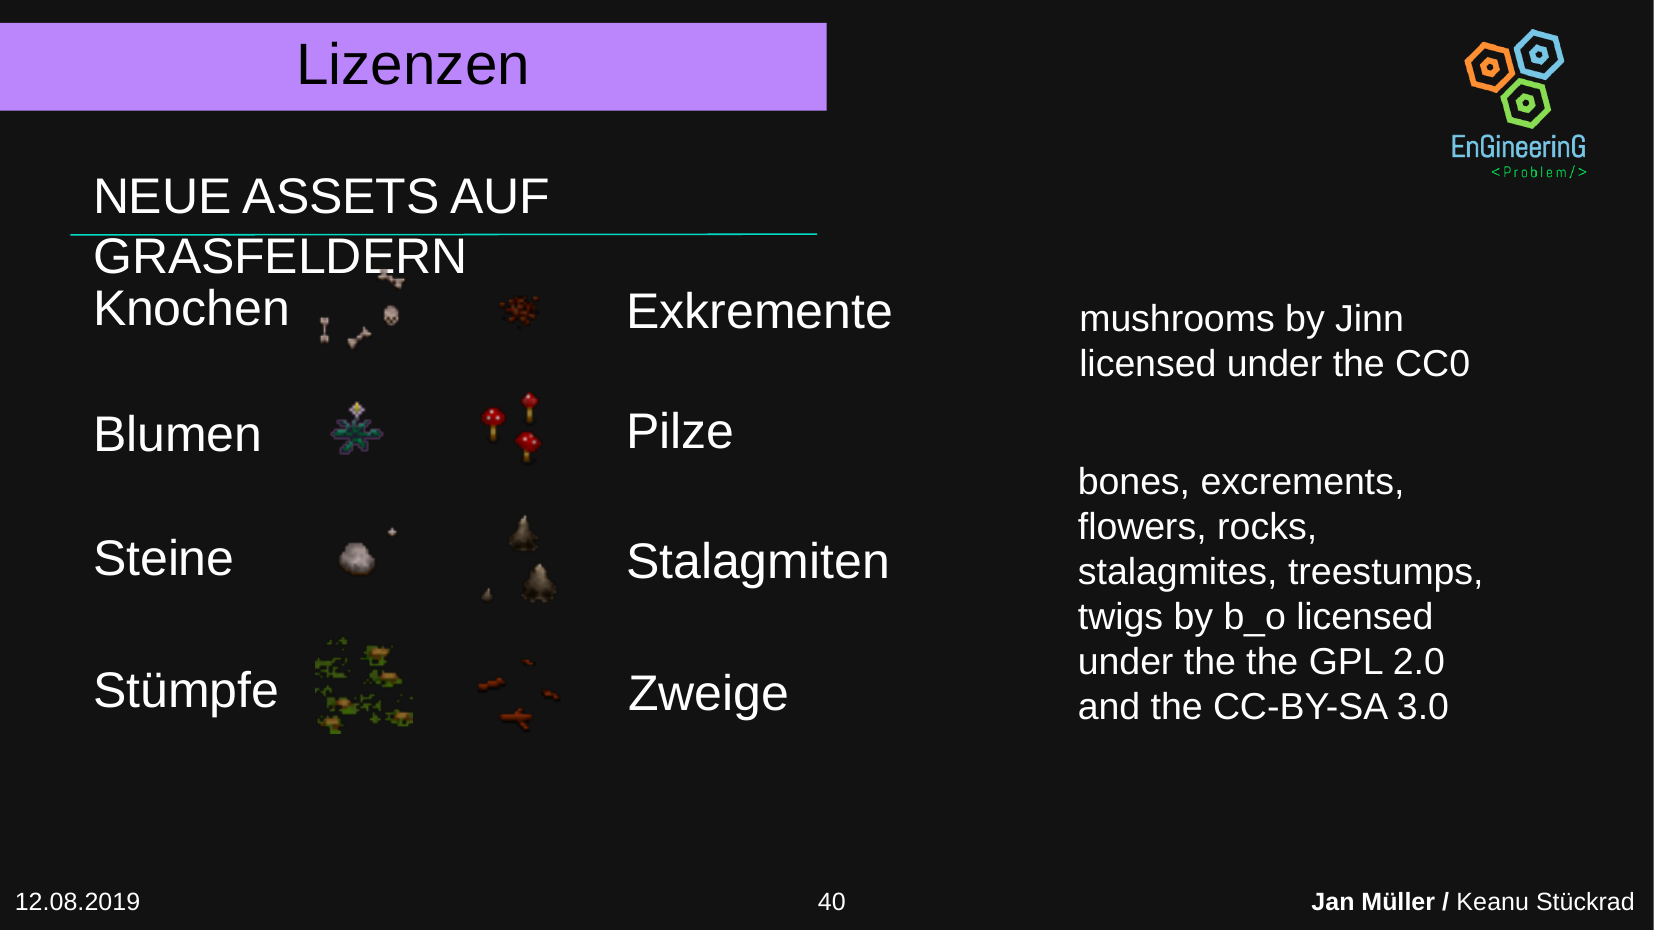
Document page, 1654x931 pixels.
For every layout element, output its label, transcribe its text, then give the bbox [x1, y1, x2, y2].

picture [1382, 29, 1654, 185]
picture [315, 264, 409, 360]
picture [470, 386, 564, 484]
text_box mushrooms by Jinn licensed under the CC0 [1064, 286, 1496, 449]
picture [315, 637, 413, 735]
text_box Stümpfe [78, 650, 309, 726]
picture [470, 264, 564, 361]
text_box Lizenzen [0, 22, 827, 111]
text_box Exkremente [611, 270, 915, 352]
text_box bones, excrements, flowers, rocks, stalagmites, treestumps, twigs by b_o licensed under the the GPL 2.0 and the CC-BY-SA 3.0 [1063, 449, 1518, 734]
text_box Stalagmiten [611, 521, 915, 602]
text_box Neue Assets auf Grasfeldern [78, 155, 886, 291]
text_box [0, 877, 1654, 931]
text_box Steine [78, 518, 280, 582]
text_box Zweige [613, 653, 885, 734]
text_box Pilze [611, 391, 864, 472]
picture [469, 645, 564, 742]
picture [312, 515, 407, 613]
text_box Blumen [78, 394, 280, 469]
picture [311, 385, 408, 483]
picture [473, 513, 568, 611]
text_box Knochen [78, 291, 310, 339]
